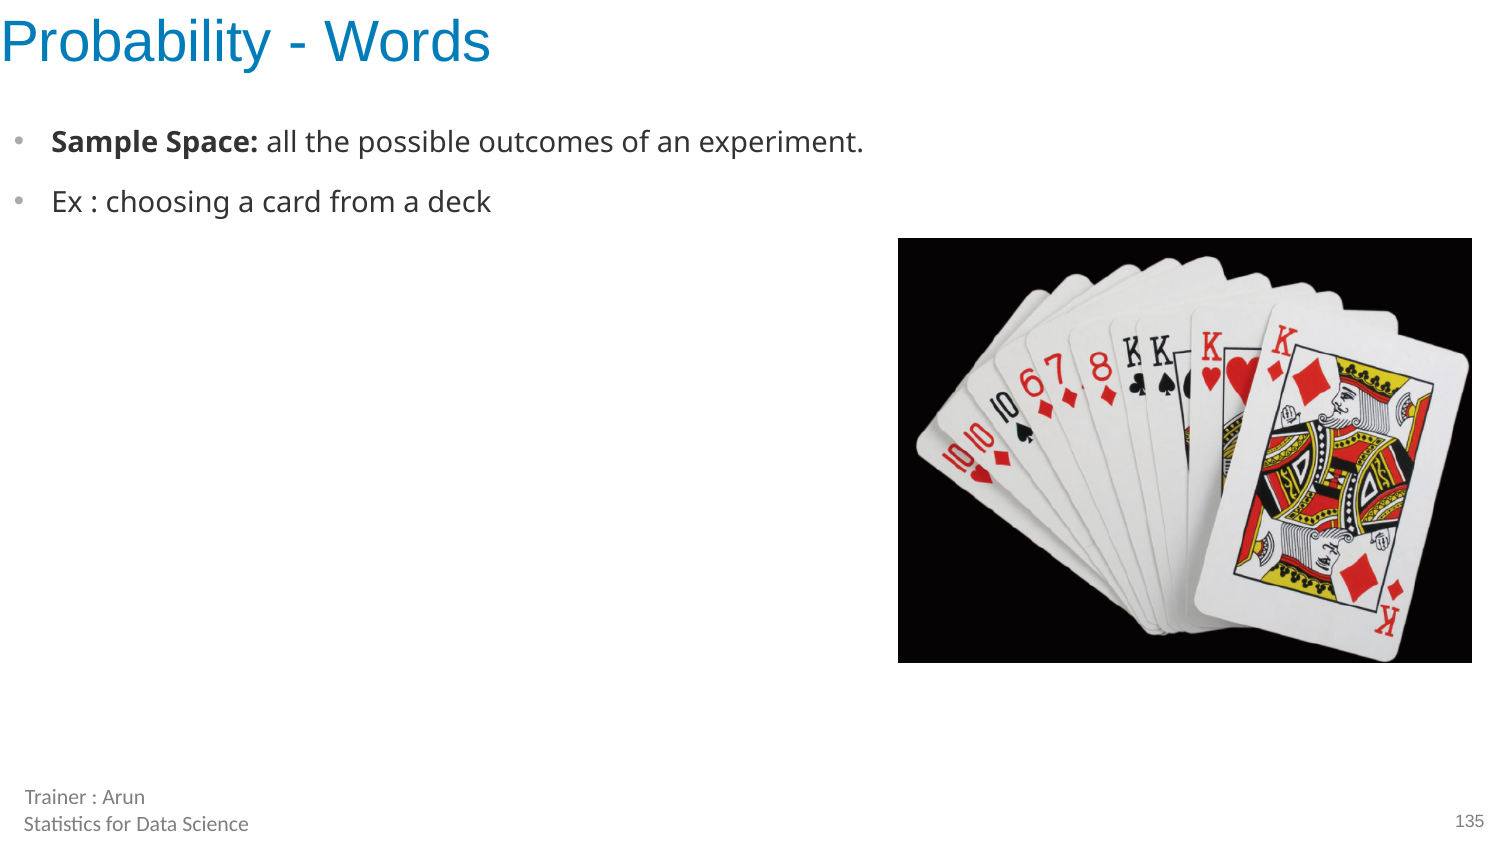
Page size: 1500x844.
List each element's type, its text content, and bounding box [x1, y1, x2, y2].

list Sample Space: all the possible outcomes of an experiment. Ex : choosing a card from a deck [13, 122, 1396, 648]
title Probability - Words [0, 3, 705, 109]
picture [898, 238, 1472, 663]
